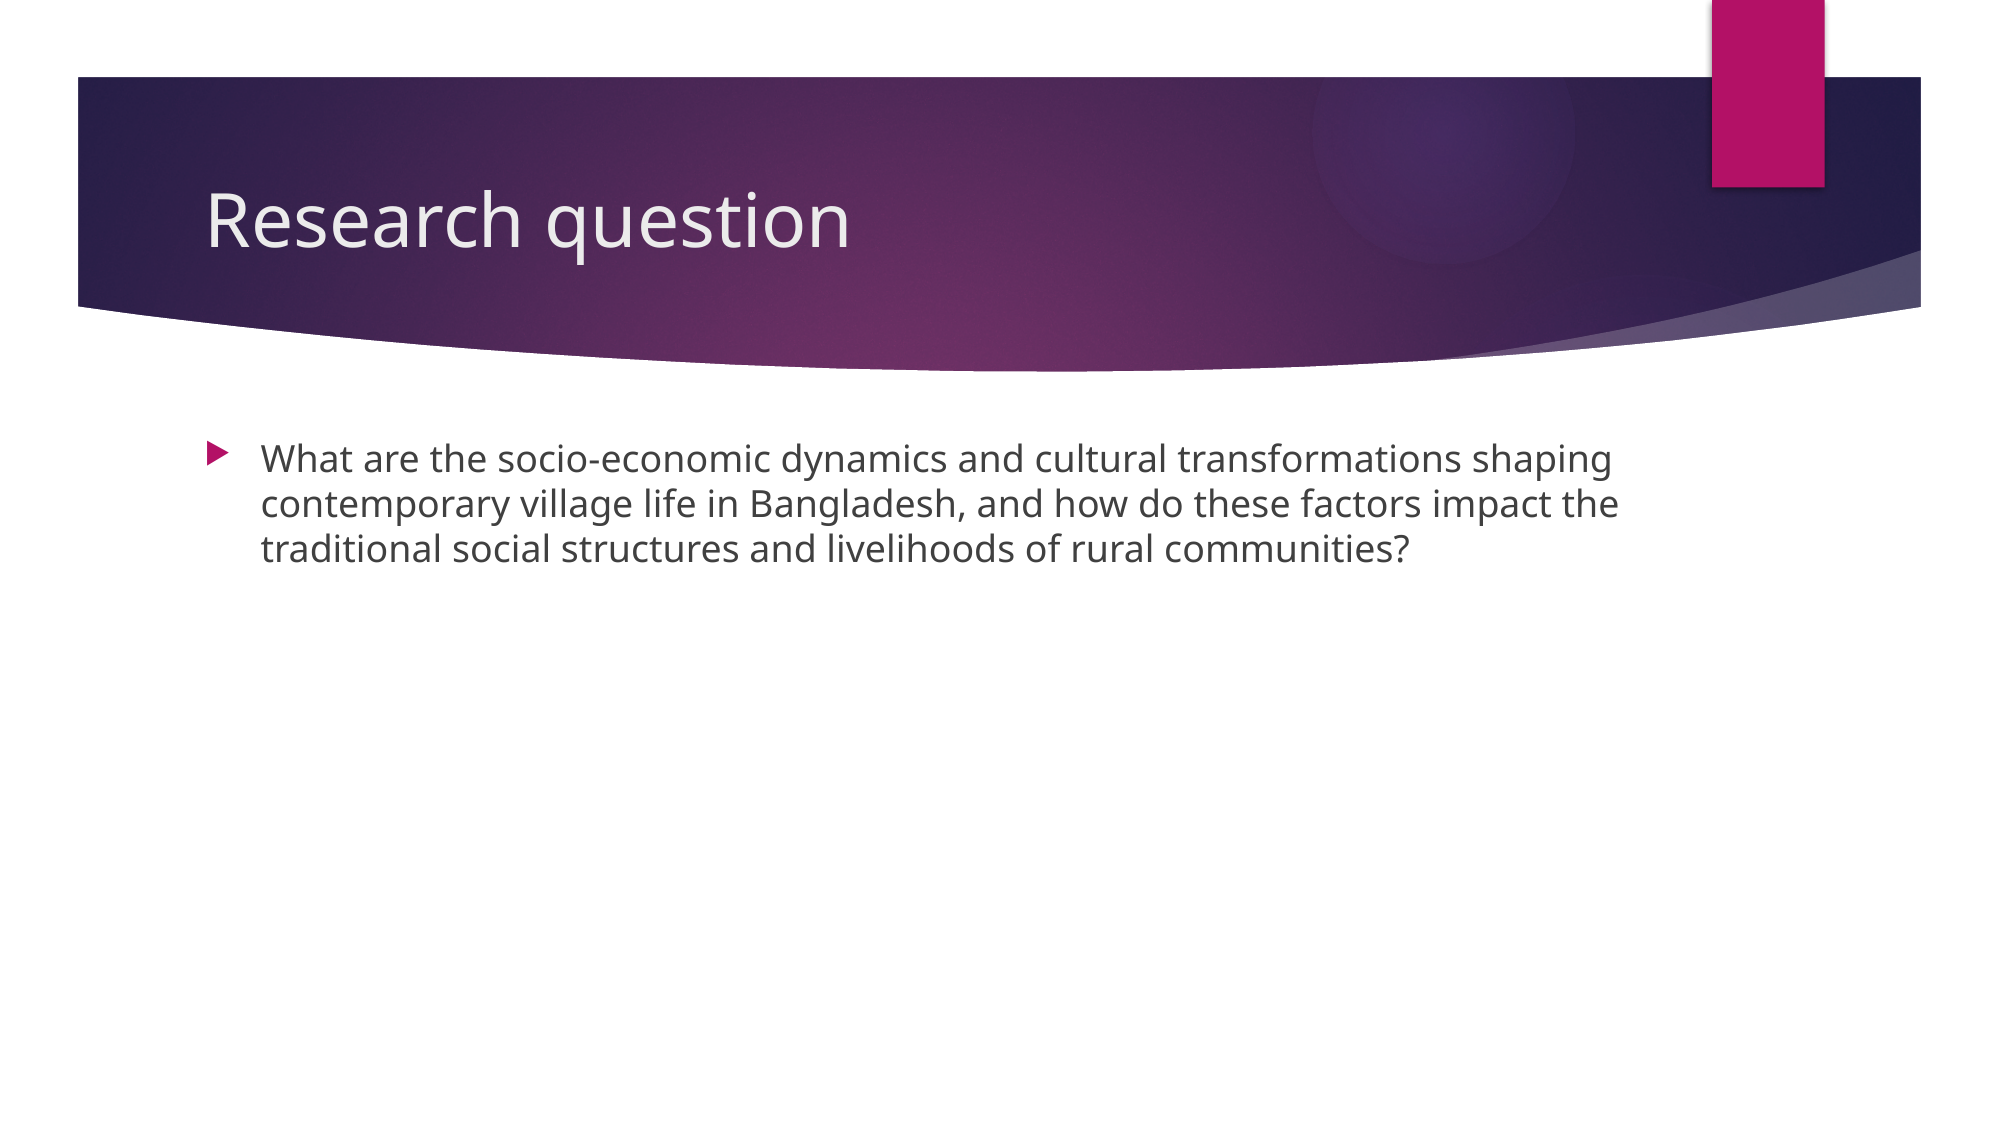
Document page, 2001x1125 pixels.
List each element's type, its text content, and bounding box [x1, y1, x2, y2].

list What are the socio-economic dynamics and cultural transformations shaping contemporary village life in Bangladesh, and how do these factors impact the traditional social structures and livelihoods of rural communities? [189, 427, 1638, 988]
title Research question [189, 159, 1627, 276]
